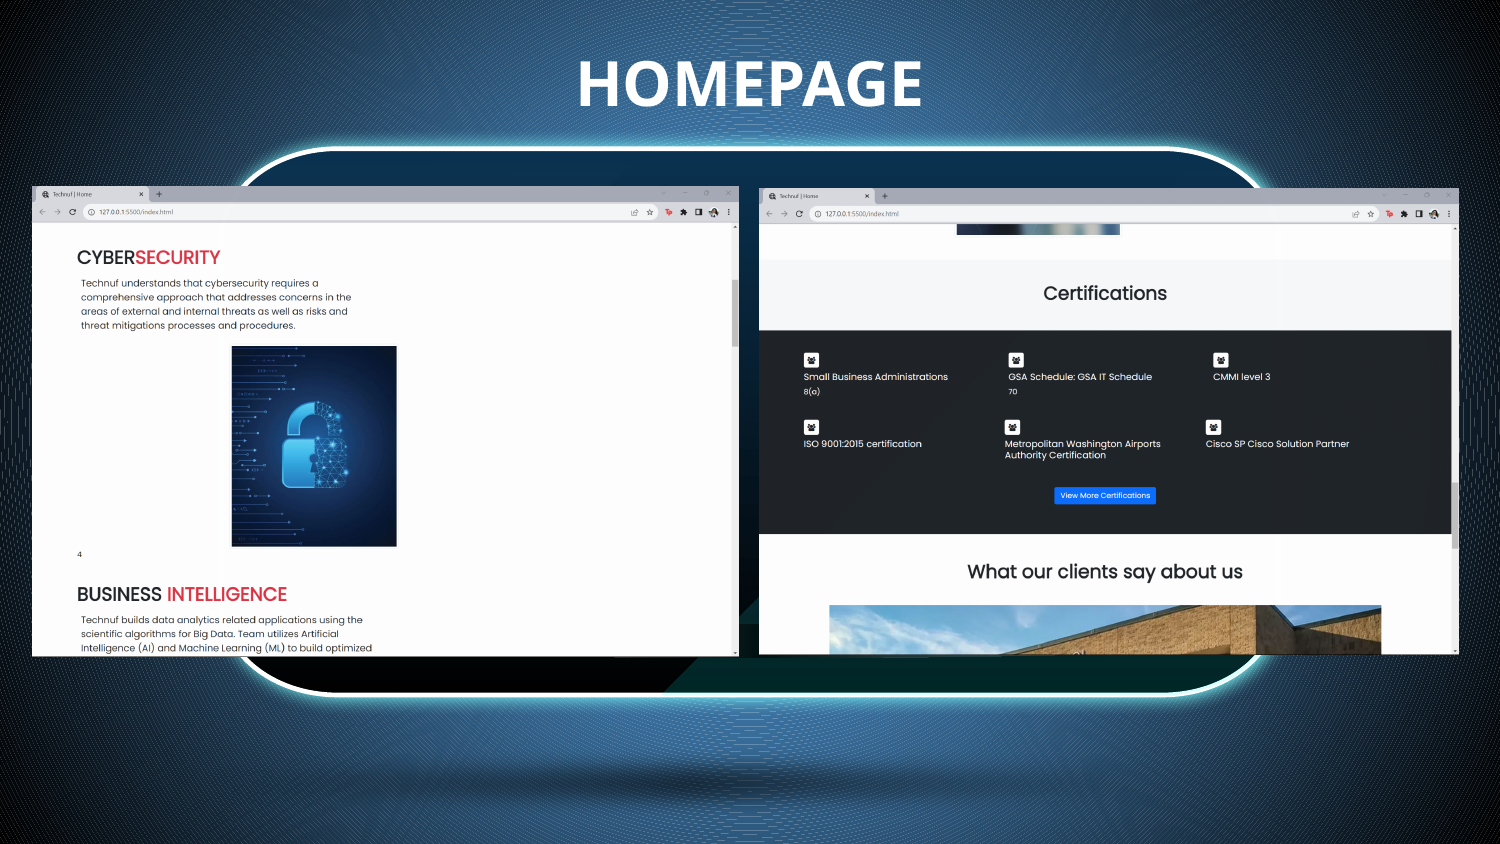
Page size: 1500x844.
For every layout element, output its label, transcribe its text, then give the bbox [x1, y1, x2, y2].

picture [32, 186, 739, 658]
title HOMEPAGE [118, 34, 1382, 129]
picture [758, 188, 1459, 656]
